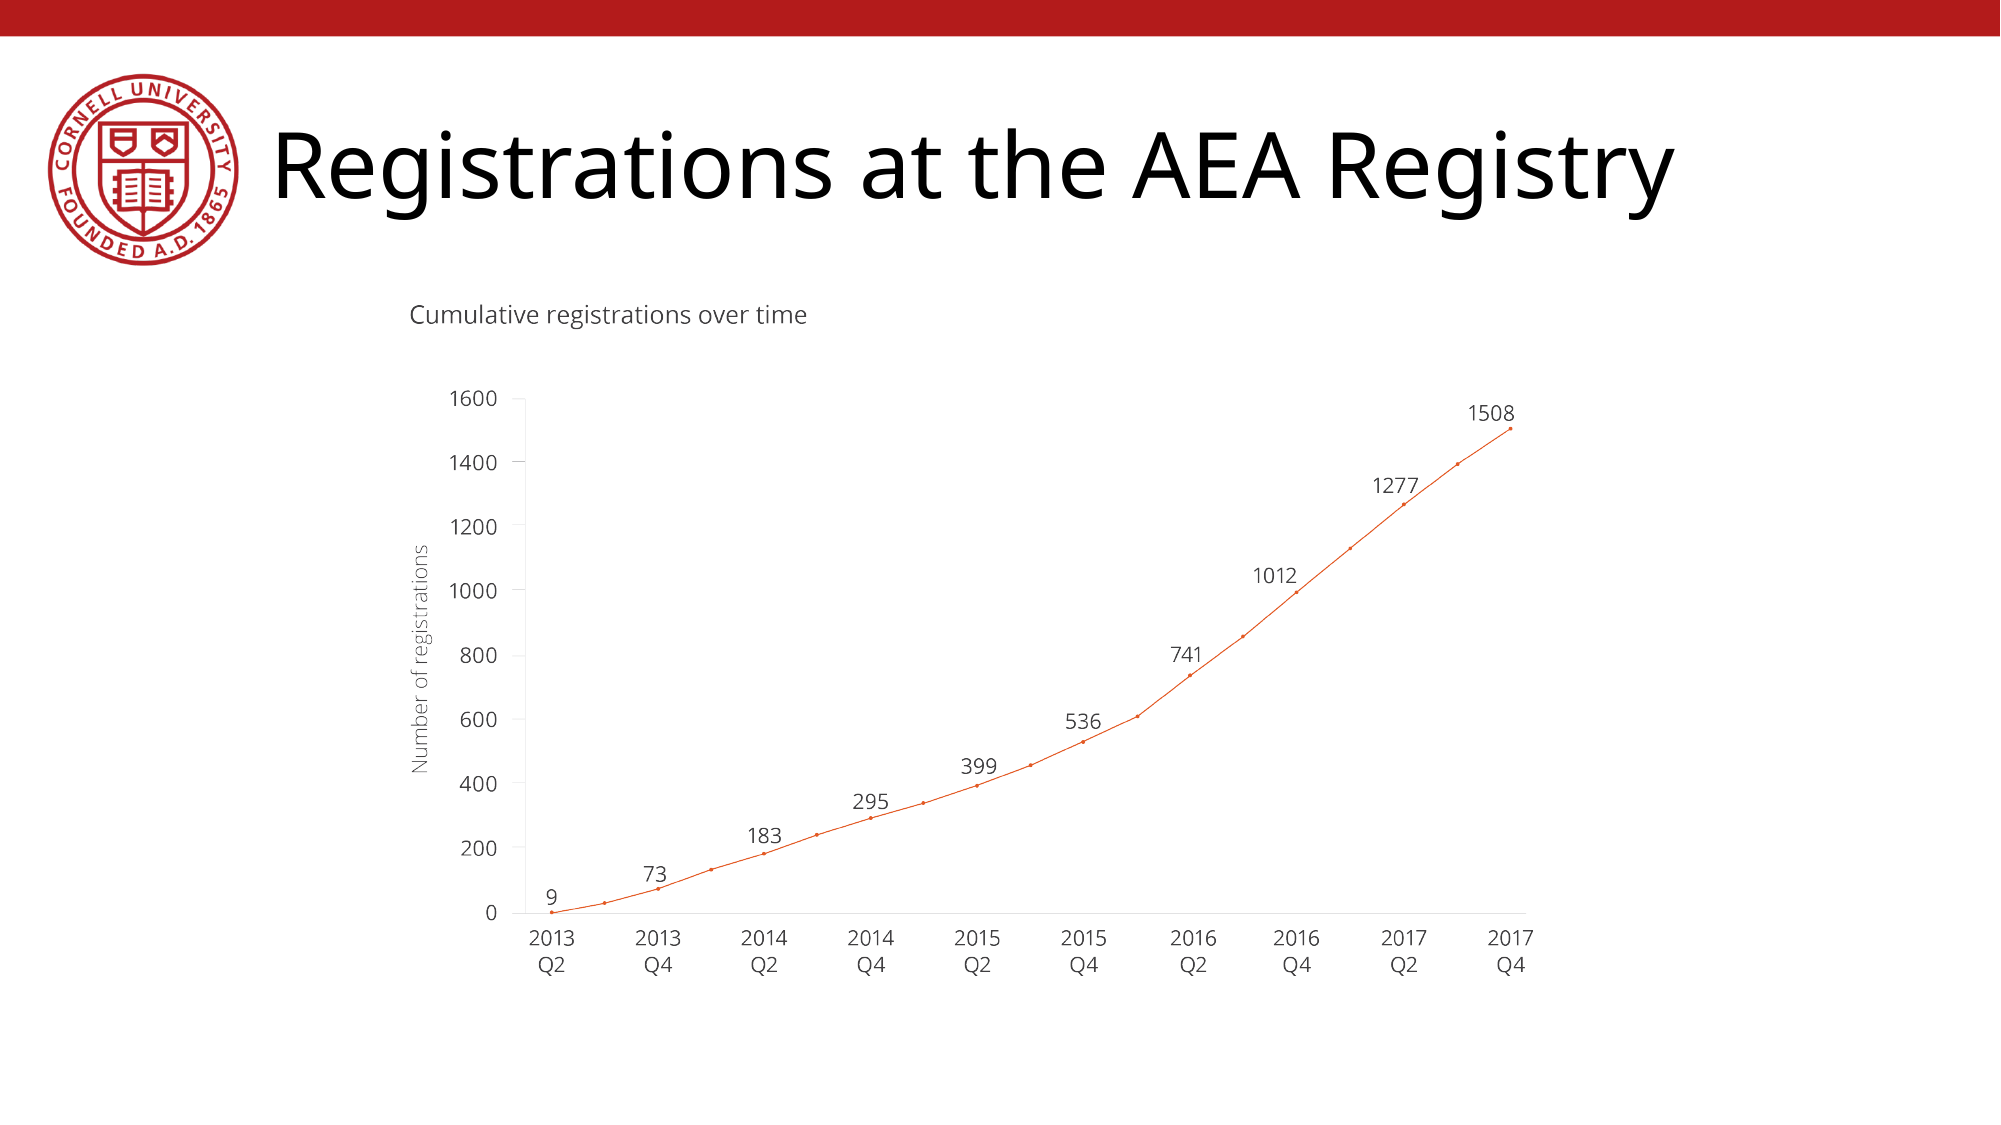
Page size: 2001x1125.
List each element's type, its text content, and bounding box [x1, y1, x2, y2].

title Registrations at the AEA Registry [255, 59, 1860, 278]
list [406, 299, 1593, 1014]
picture [39, 65, 255, 274]
